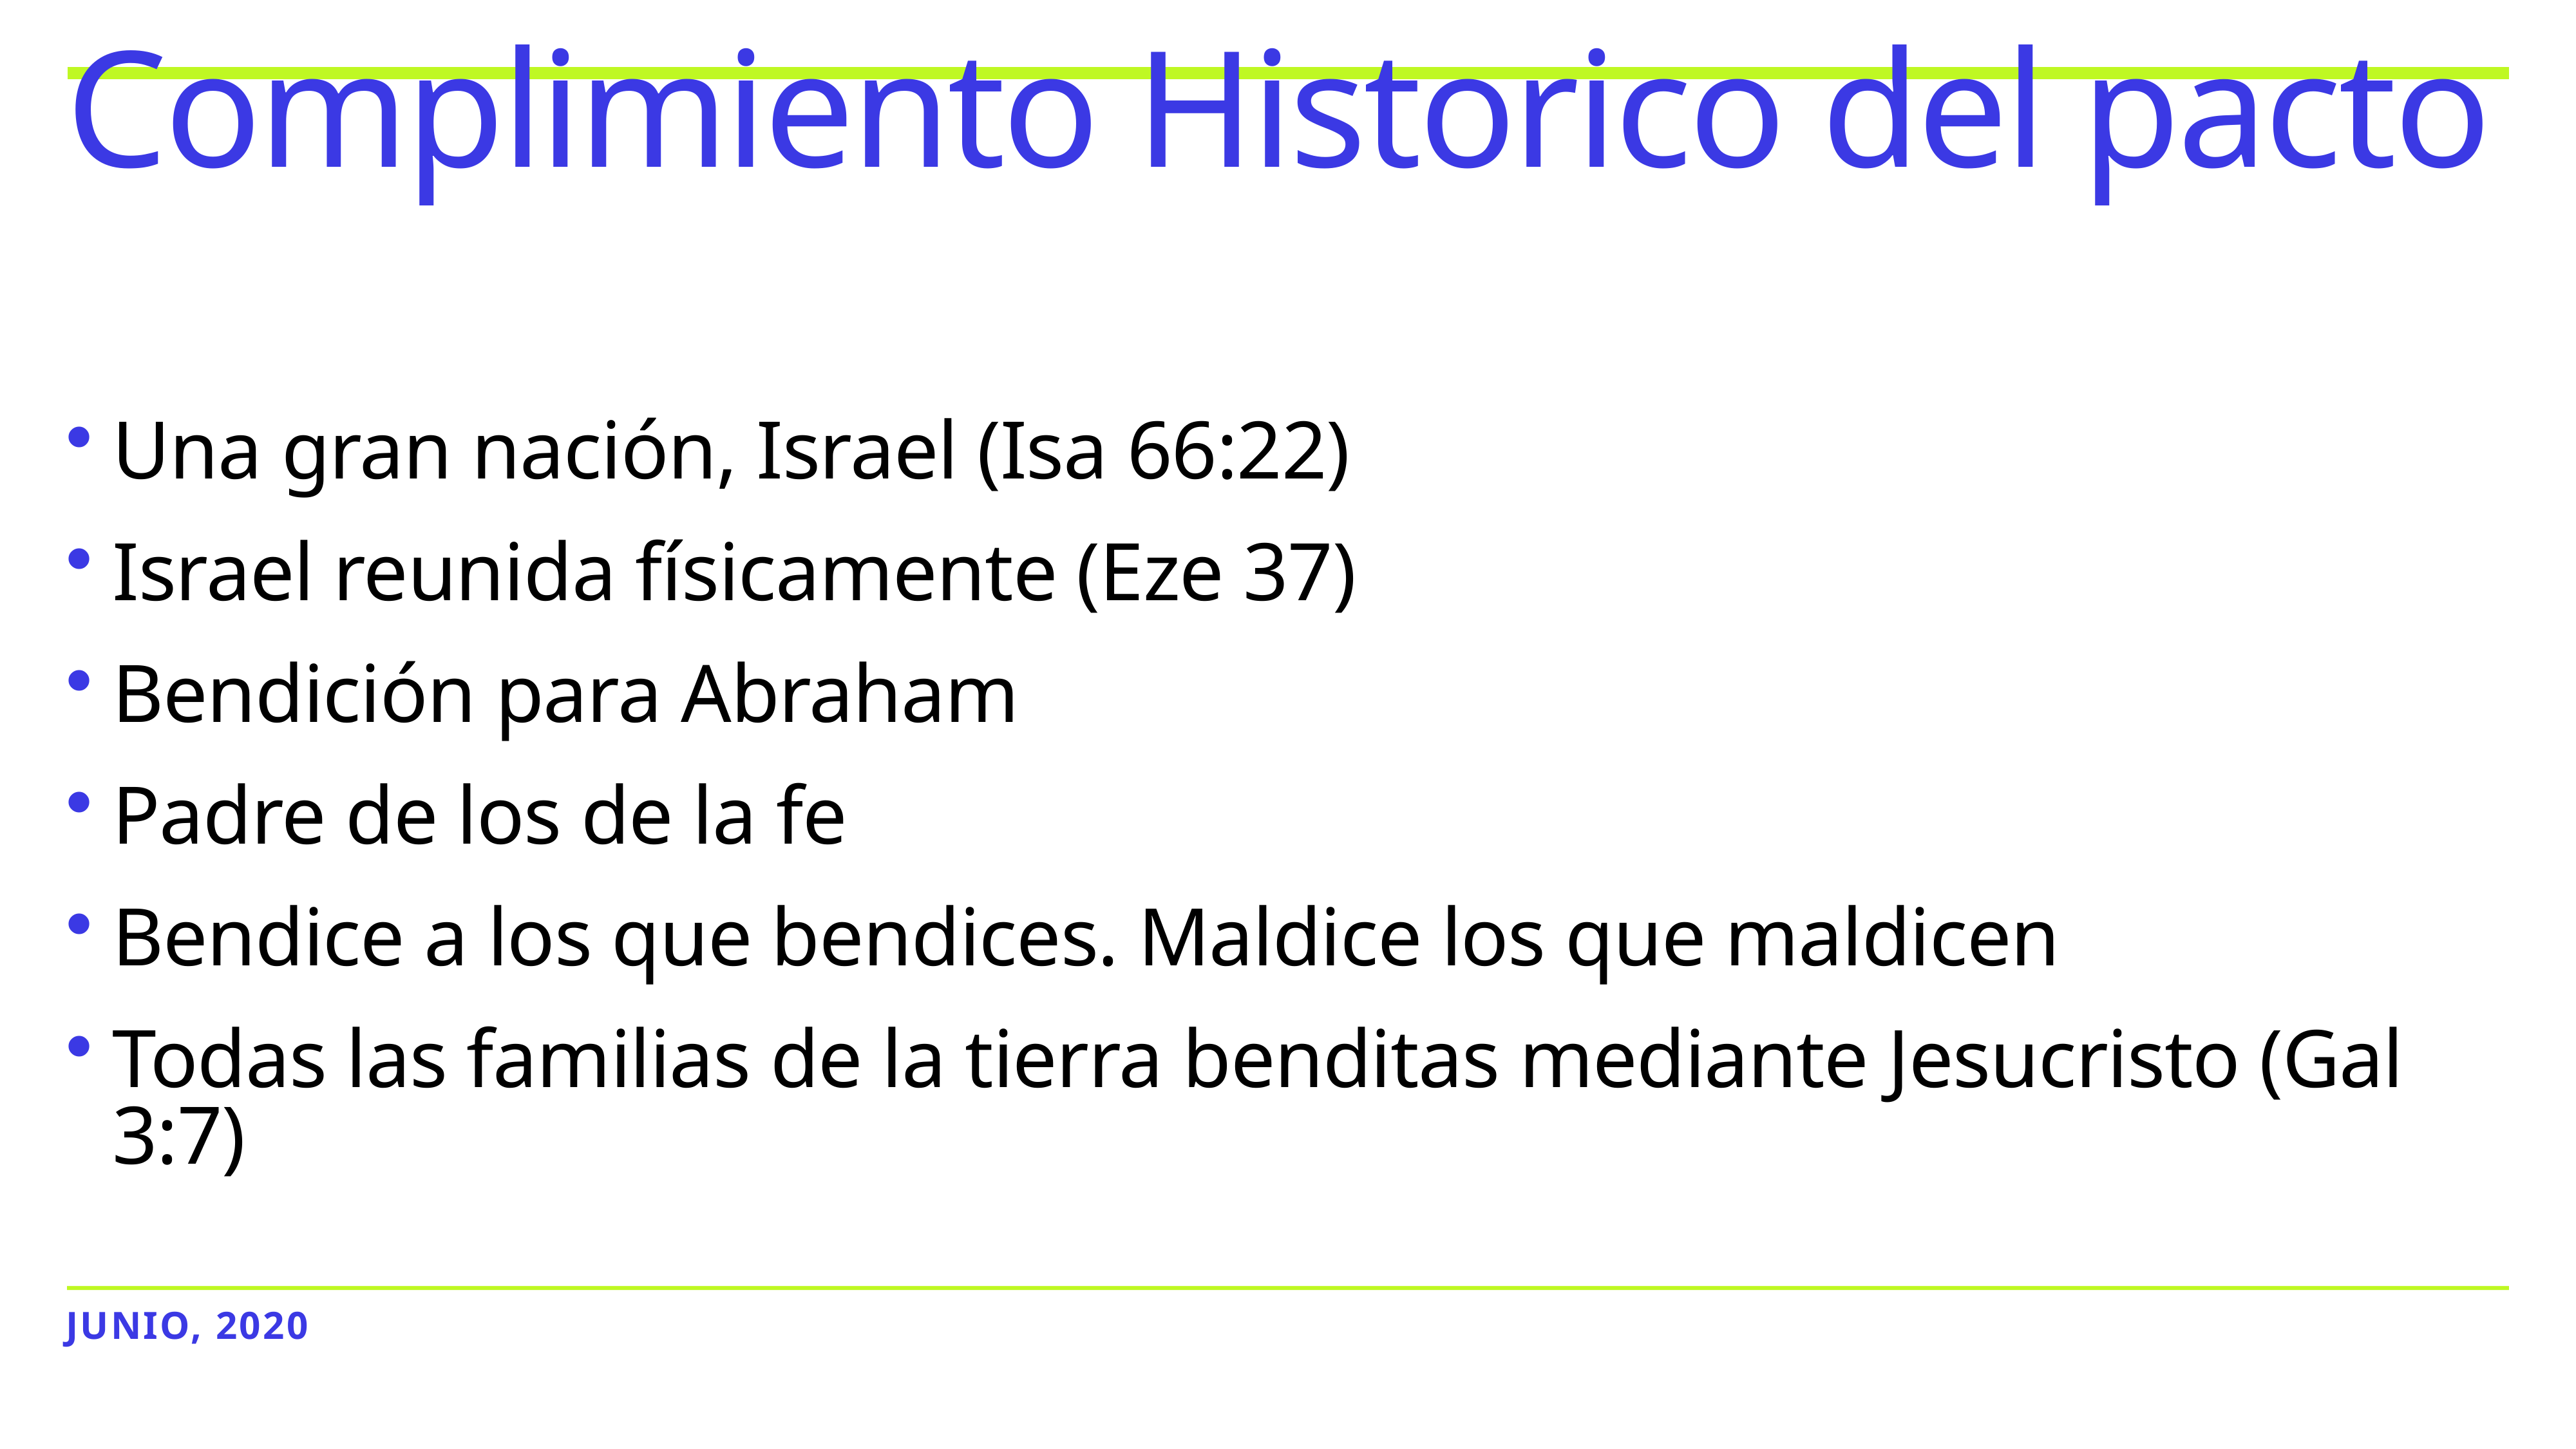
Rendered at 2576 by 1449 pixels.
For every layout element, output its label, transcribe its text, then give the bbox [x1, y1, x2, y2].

list Una gran nación, Israel (Isa 66:22) Israel reunida físicamente (Eze 37) Bendición para Abraham Padre de los de la fe Bendice a los que bendices. Maldice los que maldicen Todas las familias de la tierra benditas mediante Jesucristo (Gal 3:7) [60, 412, 2516, 1226]
title Complimiento Historico del pacto [60, 68, 2516, 276]
list Junio, 2020 [60, 1296, 2516, 1356]
